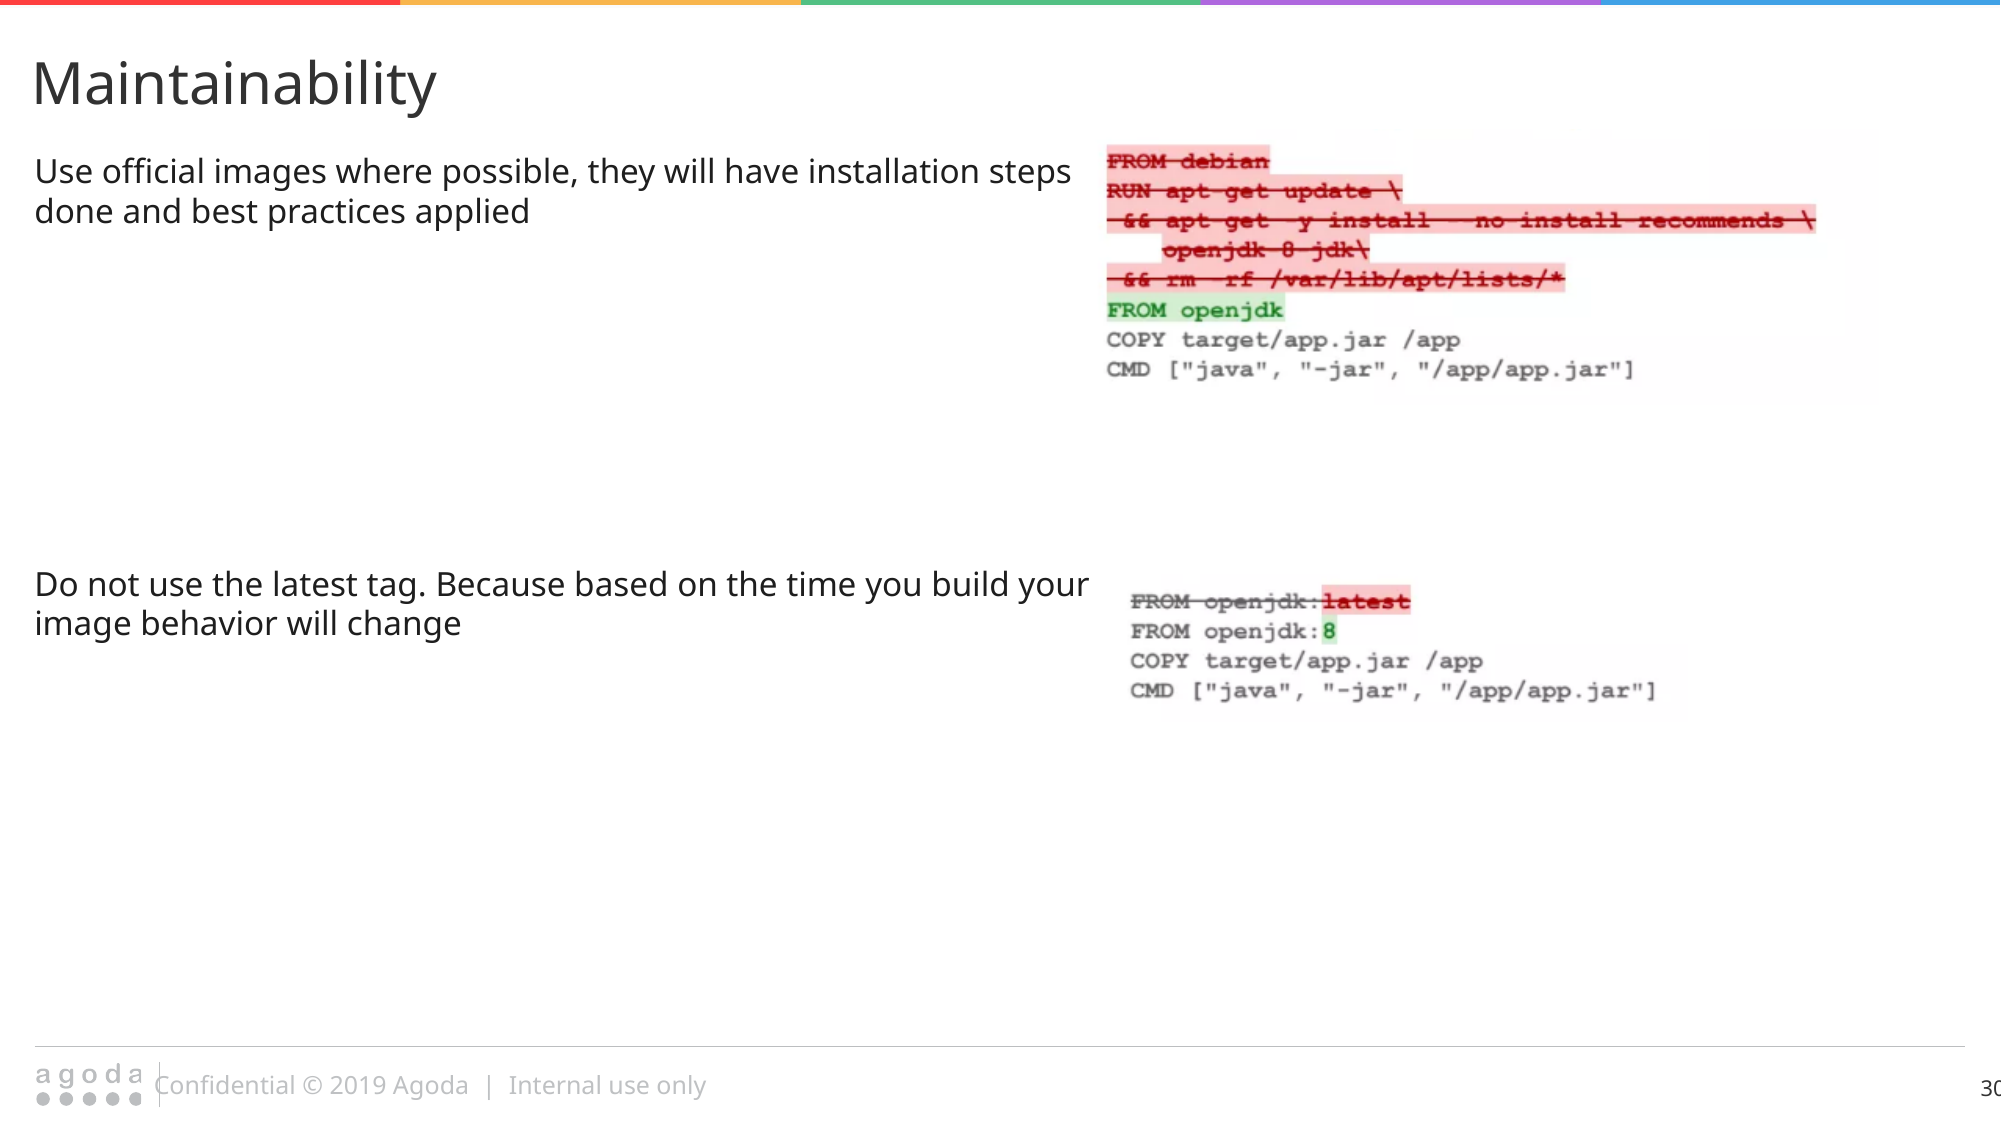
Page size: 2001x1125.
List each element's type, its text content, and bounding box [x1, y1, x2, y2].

picture [36, 1063, 142, 1106]
list Maintainability [31, 45, 1963, 117]
picture [0, 0, 2000, 8]
picture [1117, 574, 1689, 722]
list Use official images where possible, they will have installation steps done and best practices applied Do not use the latest tag. Because based on the time you build your image behavior will change [34, 149, 1107, 708]
picture [1093, 129, 1879, 405]
